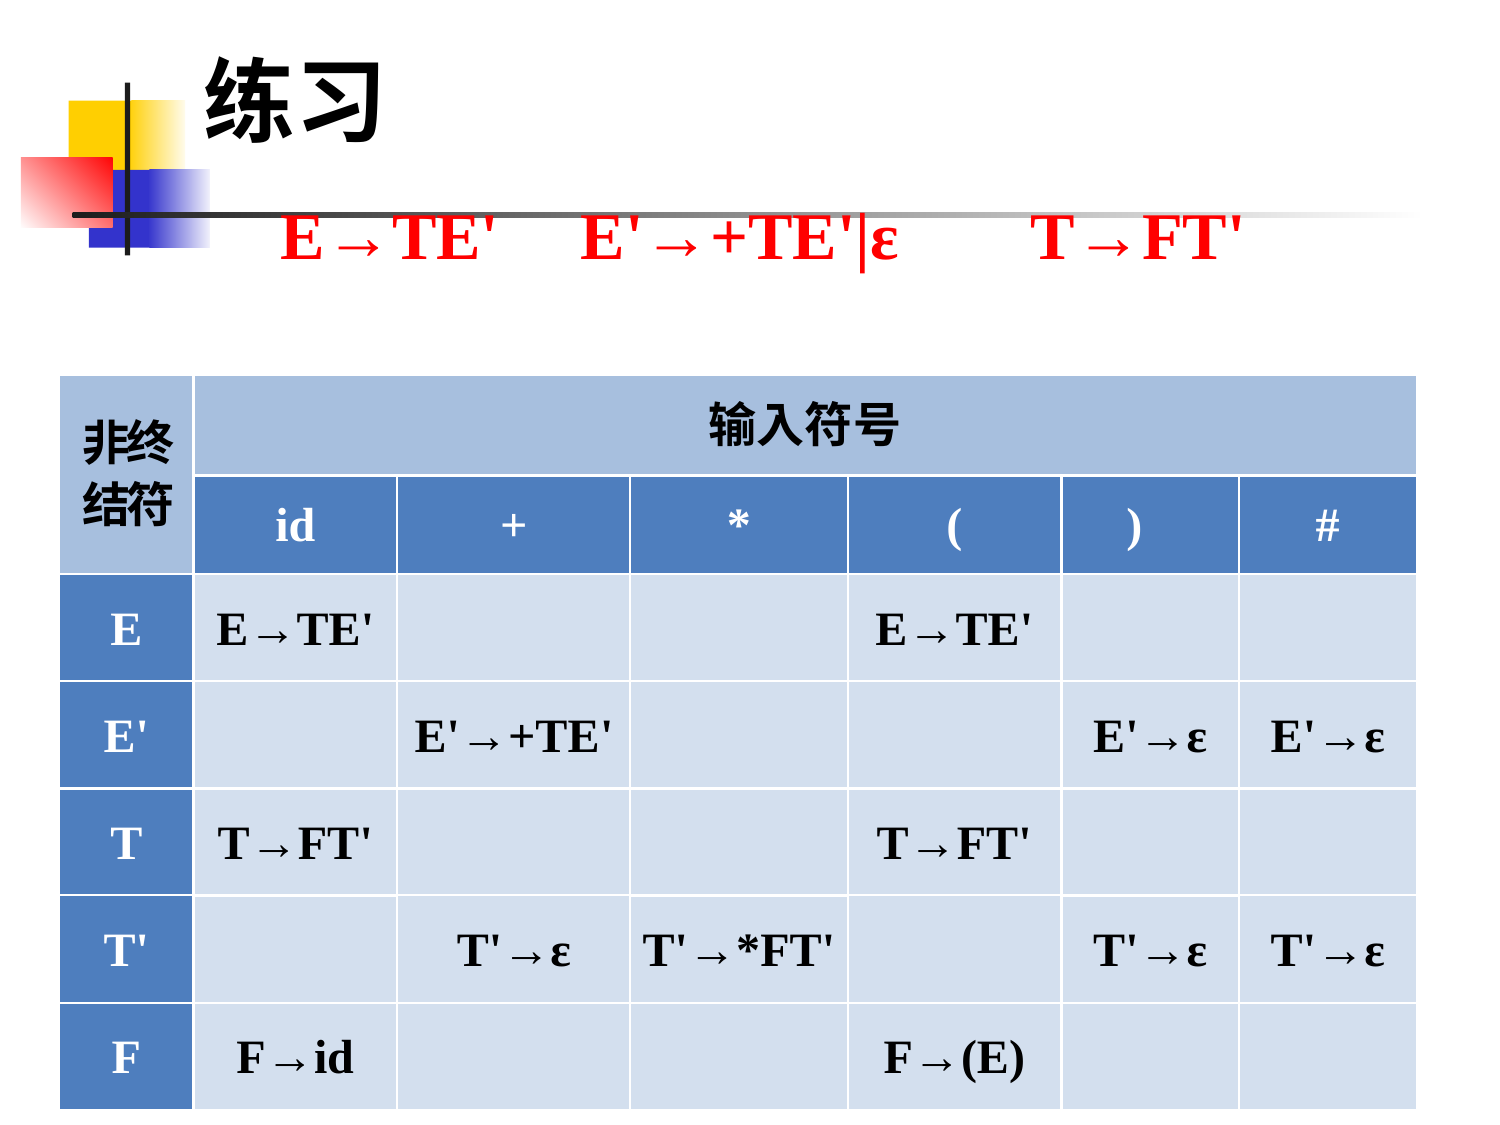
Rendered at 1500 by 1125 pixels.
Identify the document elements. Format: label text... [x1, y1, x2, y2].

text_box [58, 373, 1439, 1125]
text_box E→TE' E'→+TE'|ε T→FT' T'→*FT’|ε F→(E)|id [265, 185, 1354, 373]
title 练习 [188, 35, 1468, 161]
